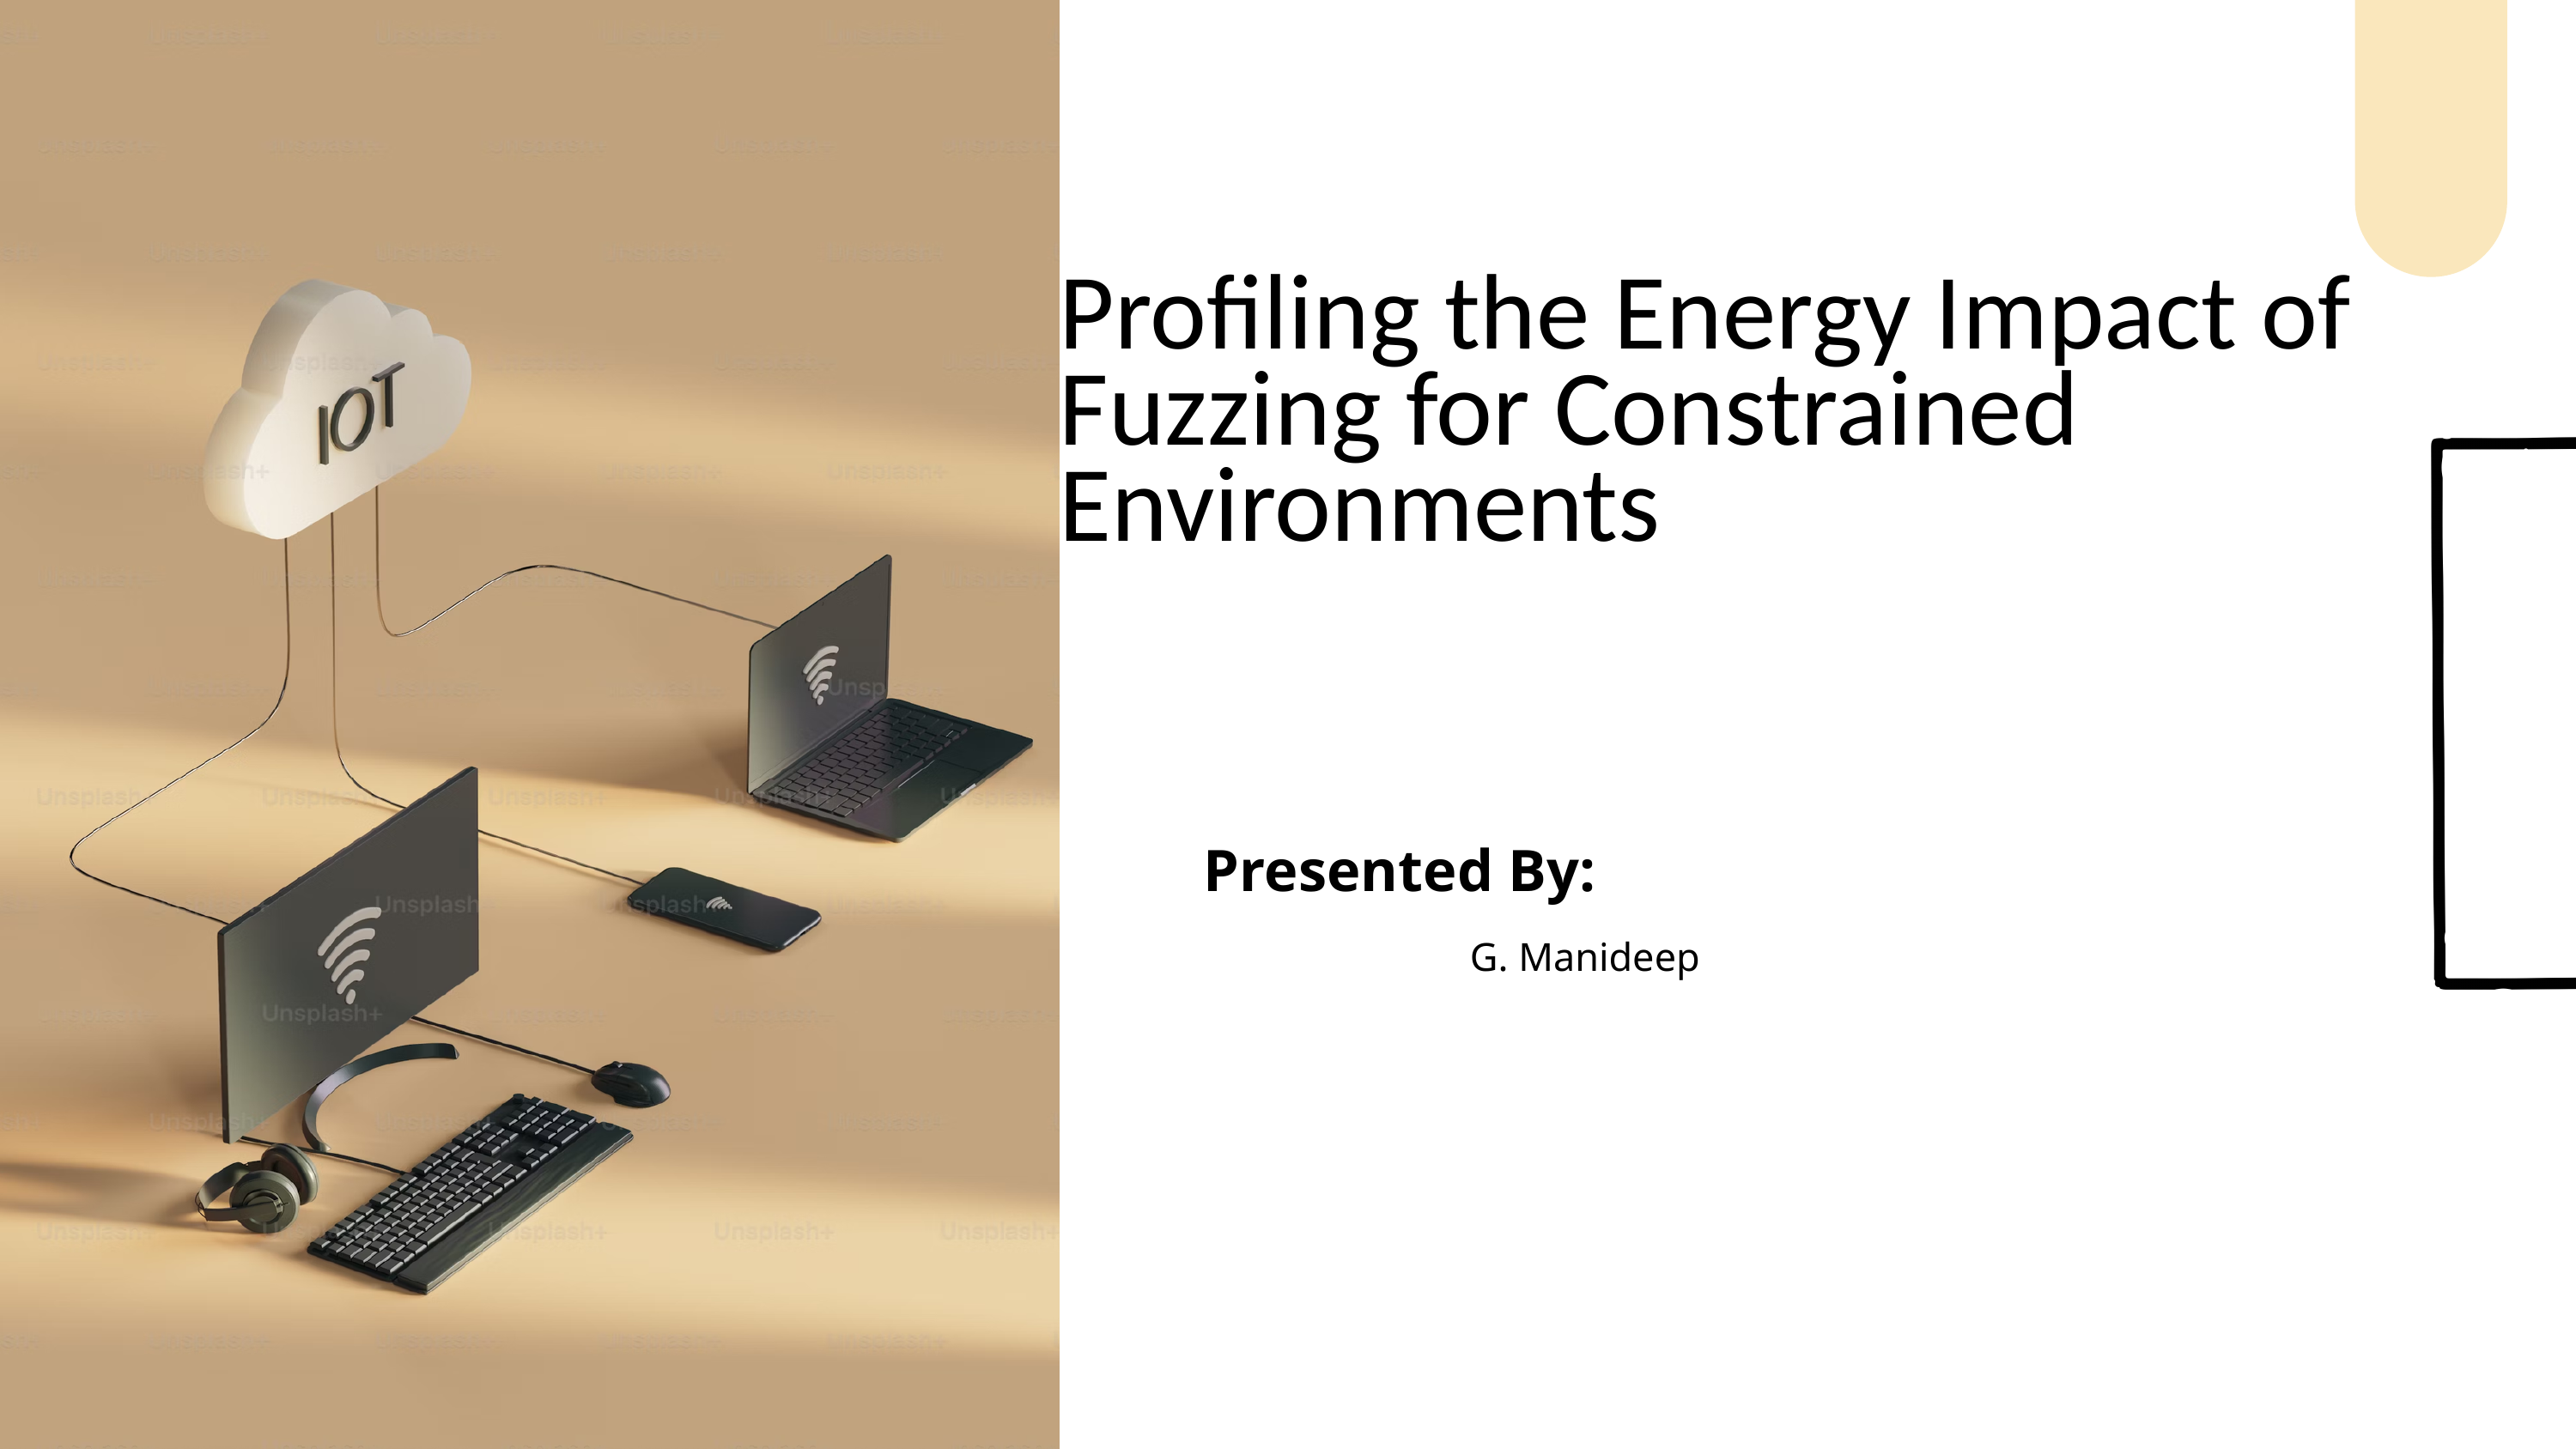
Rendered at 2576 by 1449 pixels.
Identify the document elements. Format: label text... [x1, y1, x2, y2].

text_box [1059, 274, 2391, 939]
text_box [2431, 434, 2576, 990]
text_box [0, 0, 1060, 1449]
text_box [2354, 0, 2508, 277]
text_box G. Manideep [1469, 932, 2411, 979]
